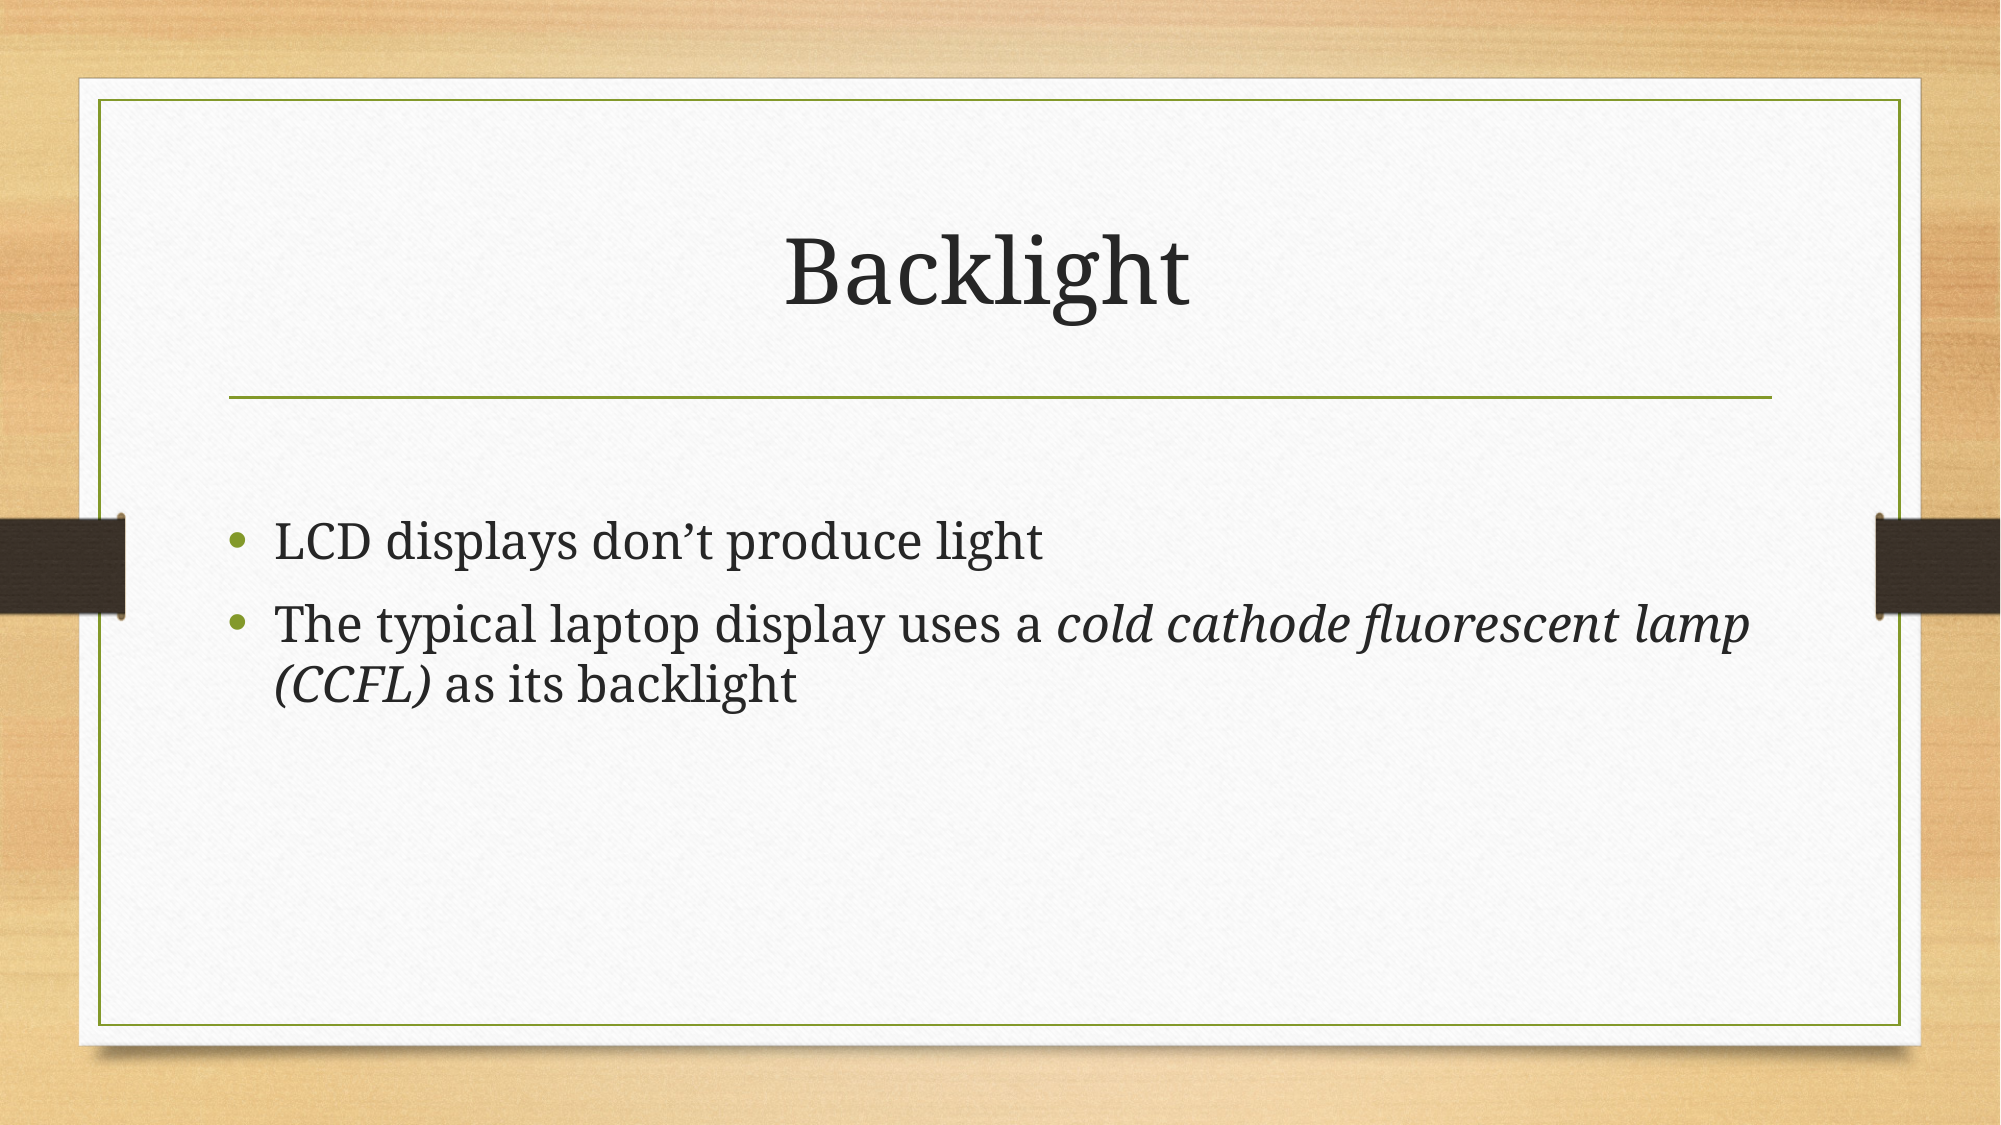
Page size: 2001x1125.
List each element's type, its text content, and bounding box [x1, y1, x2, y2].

title Backlight [212, 161, 1788, 375]
picture [0, 0, 2001, 1125]
list LCD displays don’t produce light The typical laptop display uses a cold cathode fluorescent lamp (CCFL) as its backlight [212, 419, 1788, 964]
